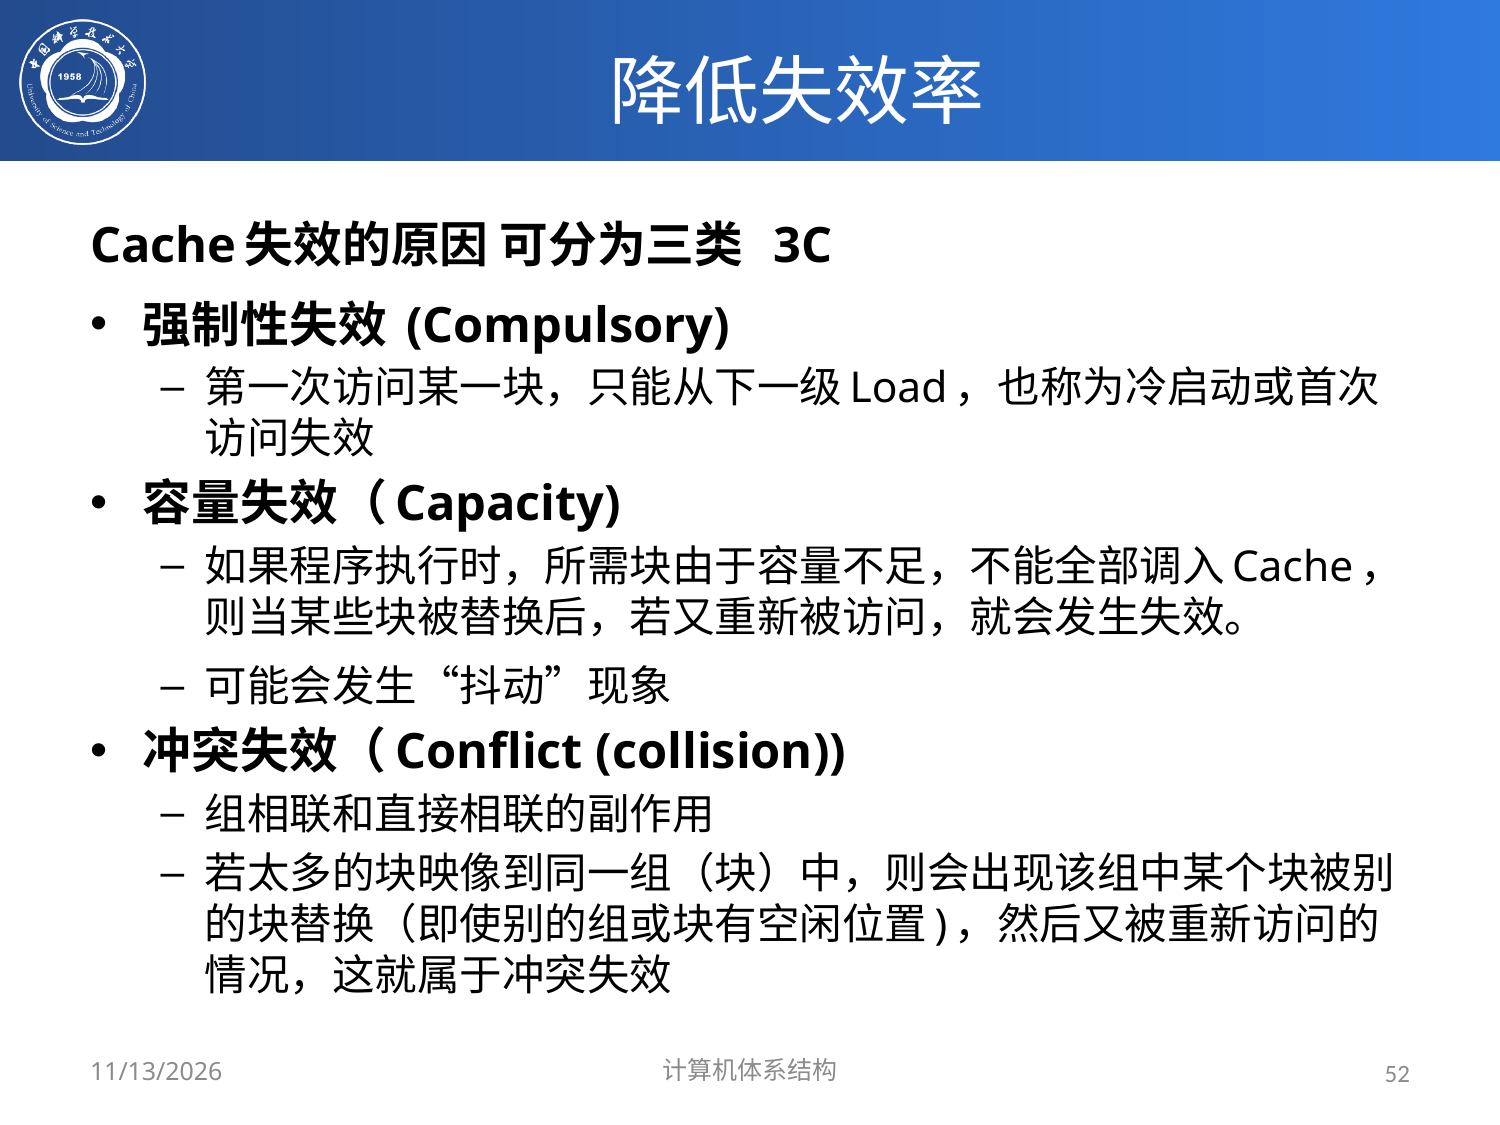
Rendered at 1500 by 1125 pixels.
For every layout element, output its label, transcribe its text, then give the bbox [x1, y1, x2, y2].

footer 计算机体系结构 [512, 1042, 988, 1103]
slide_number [75, 1042, 425, 1103]
picture [19, 19, 146, 145]
slide_number 52 [1074, 1042, 1425, 1103]
title 降低失效率 [169, 24, 1425, 153]
list Cache失效的原因 可分为三类 3C 强制性失效 (Compulsory) 第一次访问某一块，只能从下一级Load，也称为冷启动或首次访问失效 容量失效（Capacity) 如果程序执行时，所需块由于容量不足，不能全部调入Cache， 则当某些块被替换后，若又重新被访问，就会发生失效。 可能会发生“抖动”现象 冲突失效（Conflict (collision)) 组相联和直接相联的副作用 若太多的块映像到同一组（块）中，则会出现该组中某个块被别的块替换（即使别的组或块有空闲位置)，然后又被重新访问的情况，这就属于冲突失效 [75, 206, 1425, 1036]
